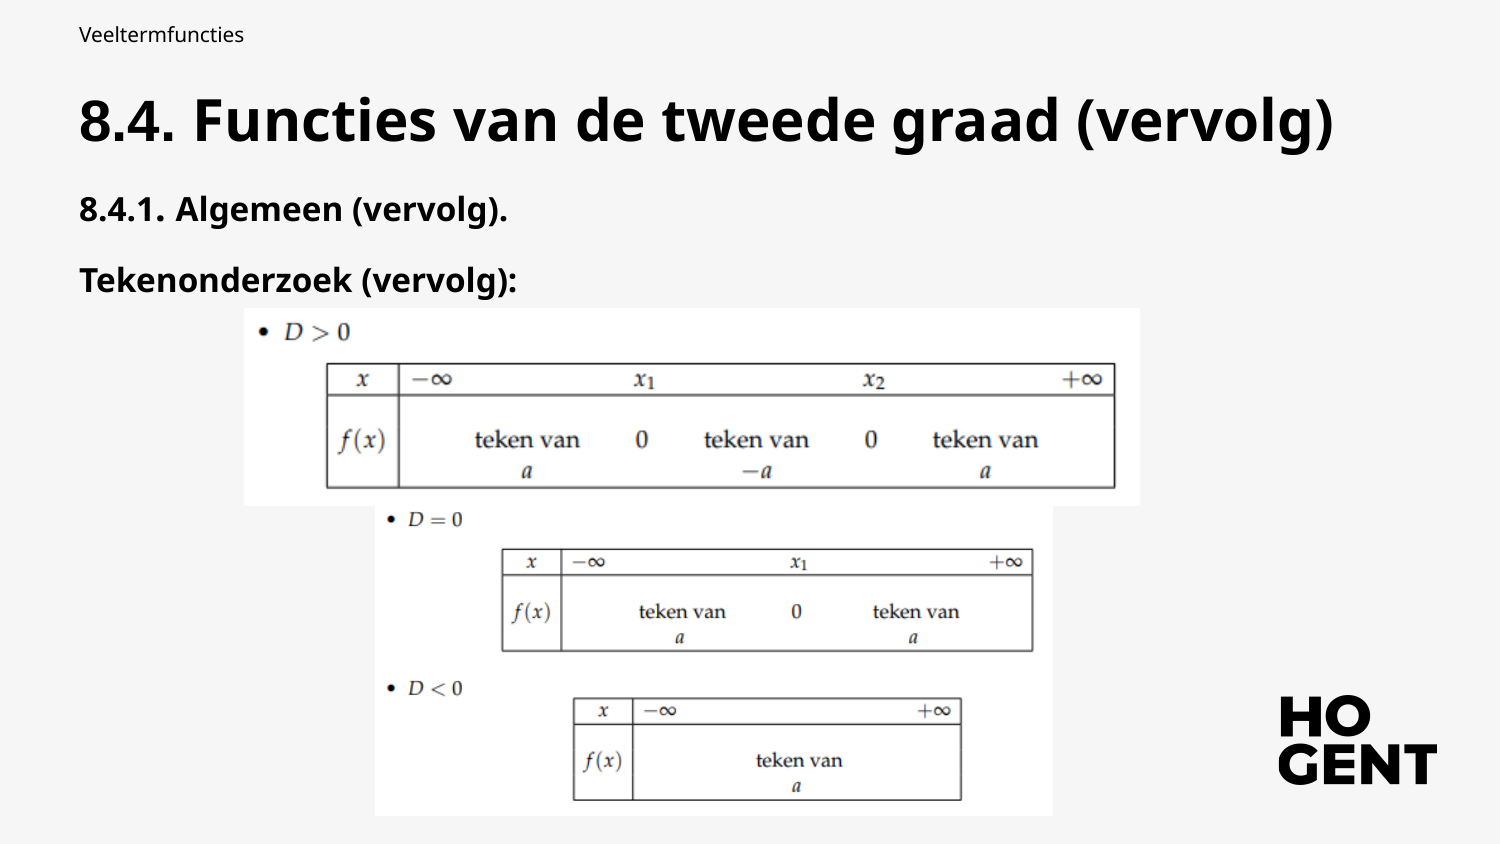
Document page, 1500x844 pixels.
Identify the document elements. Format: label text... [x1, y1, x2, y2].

text_box 8.4. Functies van de tweede graad (vervolg) [64, 75, 1456, 176]
picture [244, 308, 1141, 817]
text_box 8.4.1. Algemeen (vervolg). Tekenonderzoek (vervolg): [64, 176, 1479, 792]
list Veeltermfuncties [64, 13, 740, 67]
